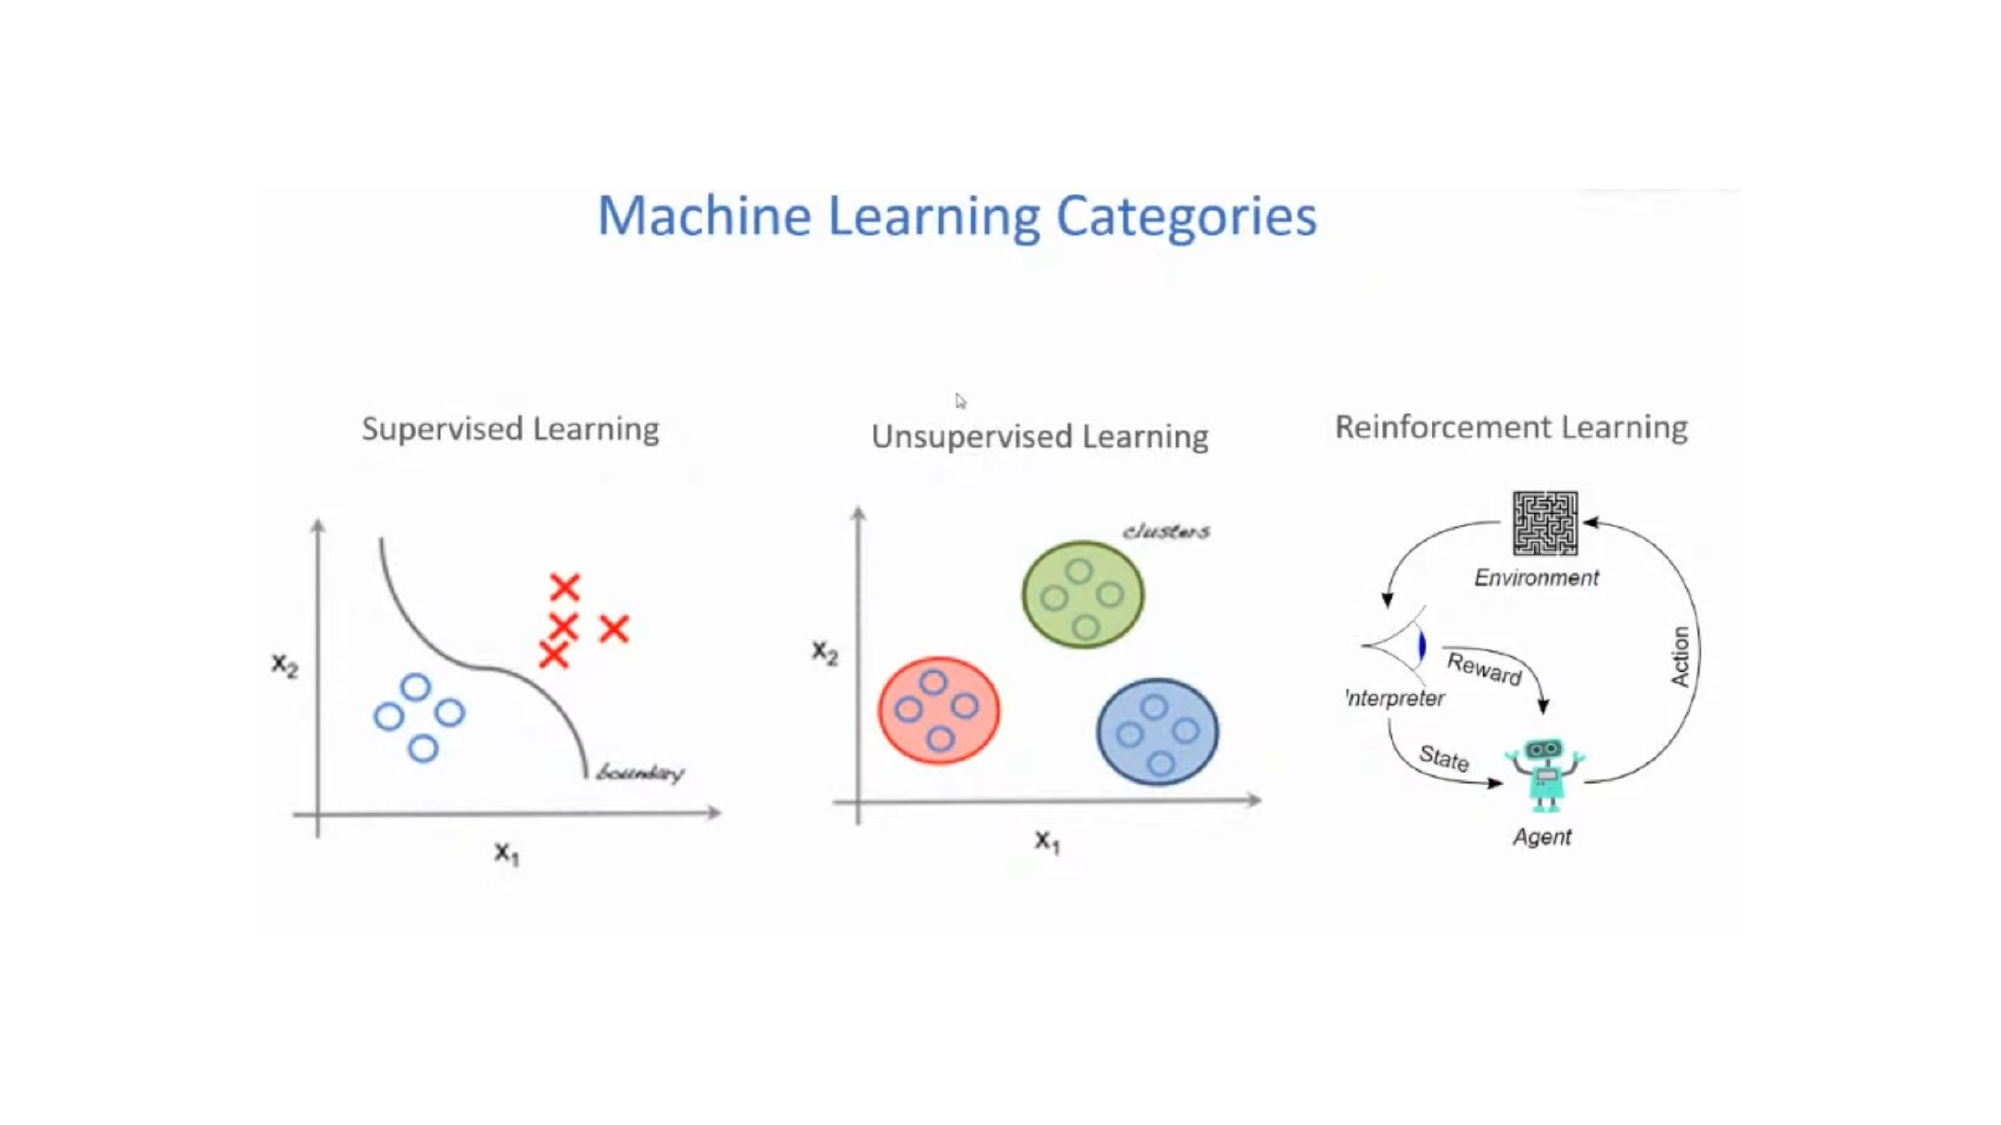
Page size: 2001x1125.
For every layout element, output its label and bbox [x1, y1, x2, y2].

picture [259, 189, 1741, 936]
